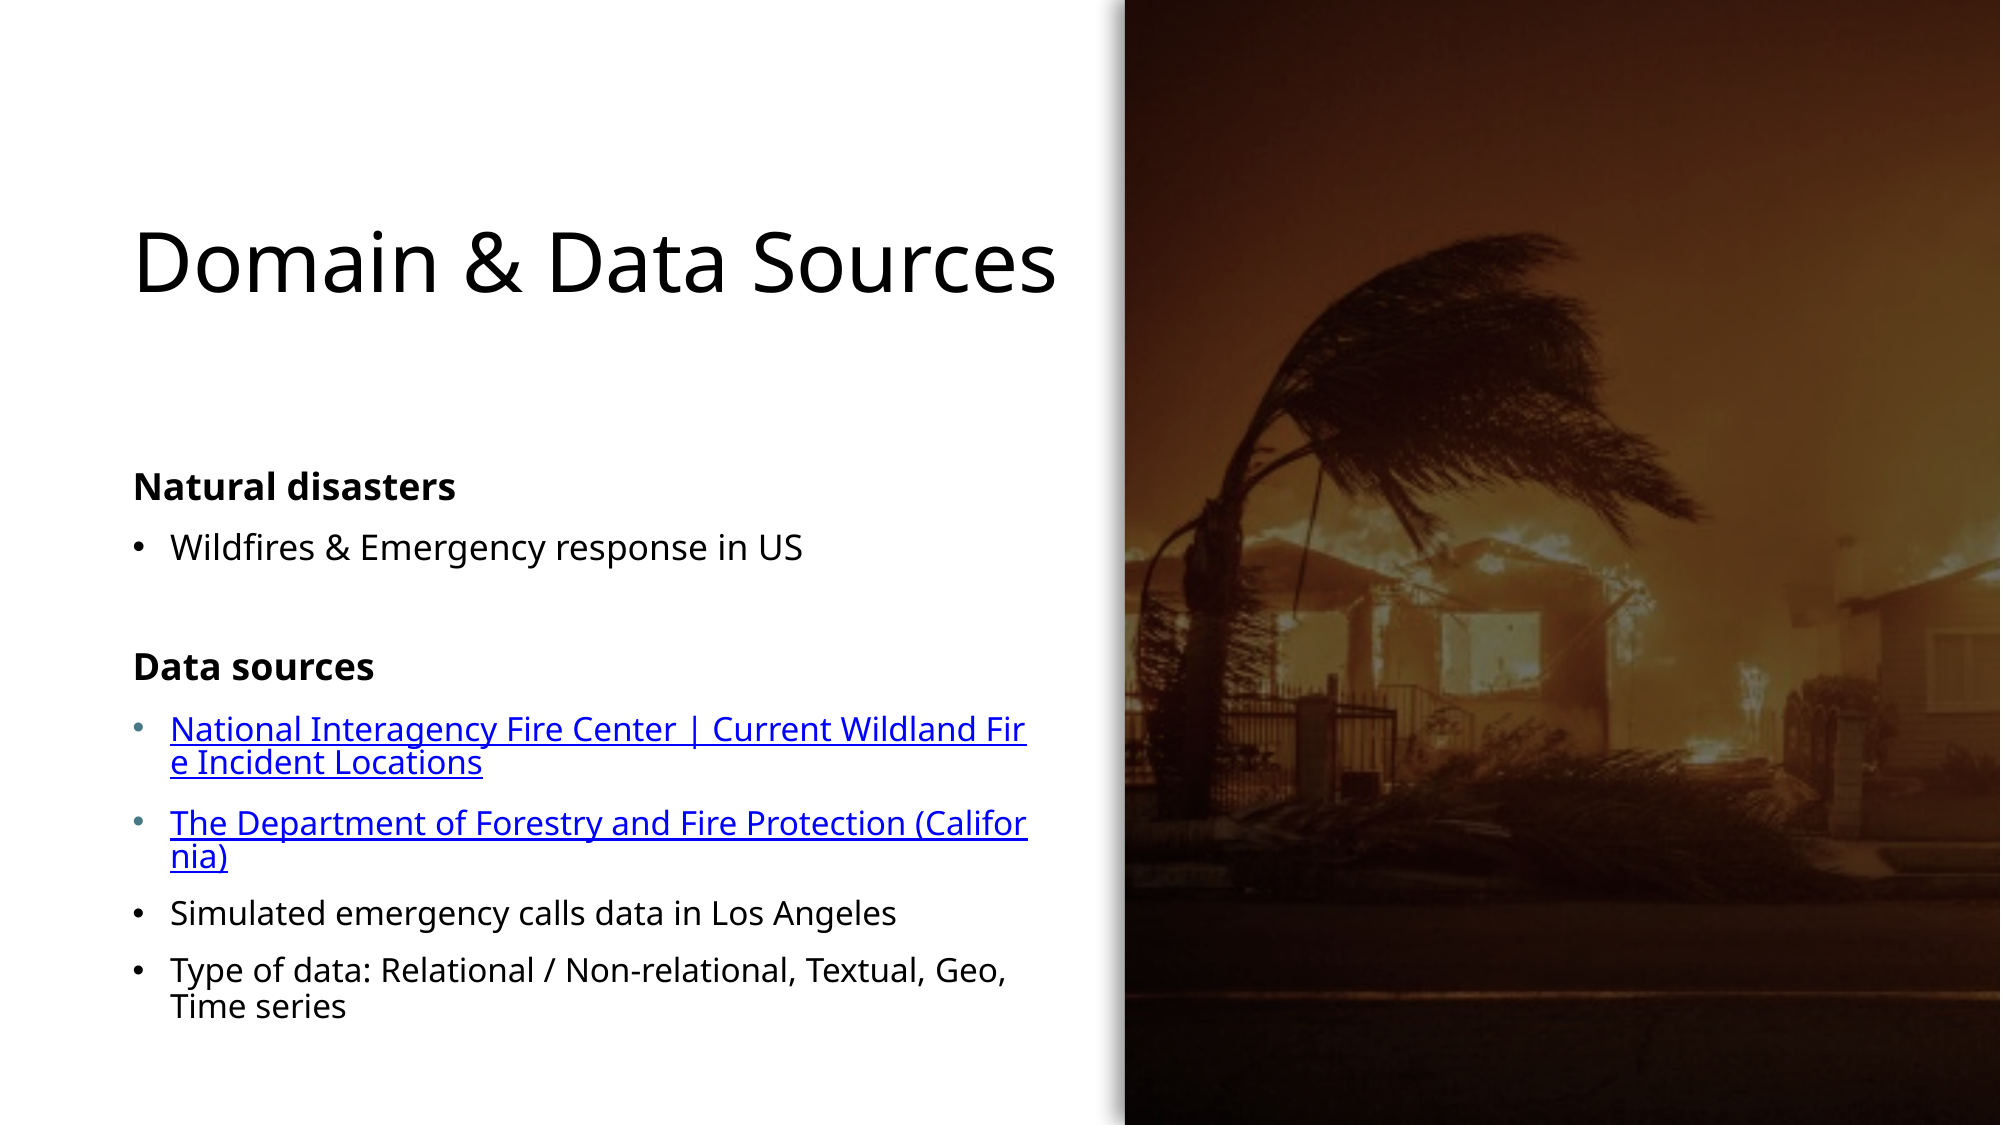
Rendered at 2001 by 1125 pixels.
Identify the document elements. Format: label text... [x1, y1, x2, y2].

title Domain & Data Sources [124, 124, 1097, 406]
text_box [0, 0, 1105, 1125]
picture [1124, 0, 2000, 1125]
list Natural disasters Wildfires & Emergency response in US Data sources National Interagency Fire Center | Current Wildland Fire Incident Locations The Department of Forestry and Fire Protection (California) Simulated emergency calls data in Los Angeles Type of data: Relational / Non-relational, Textual, Geo, Time series [124, 404, 1051, 1025]
